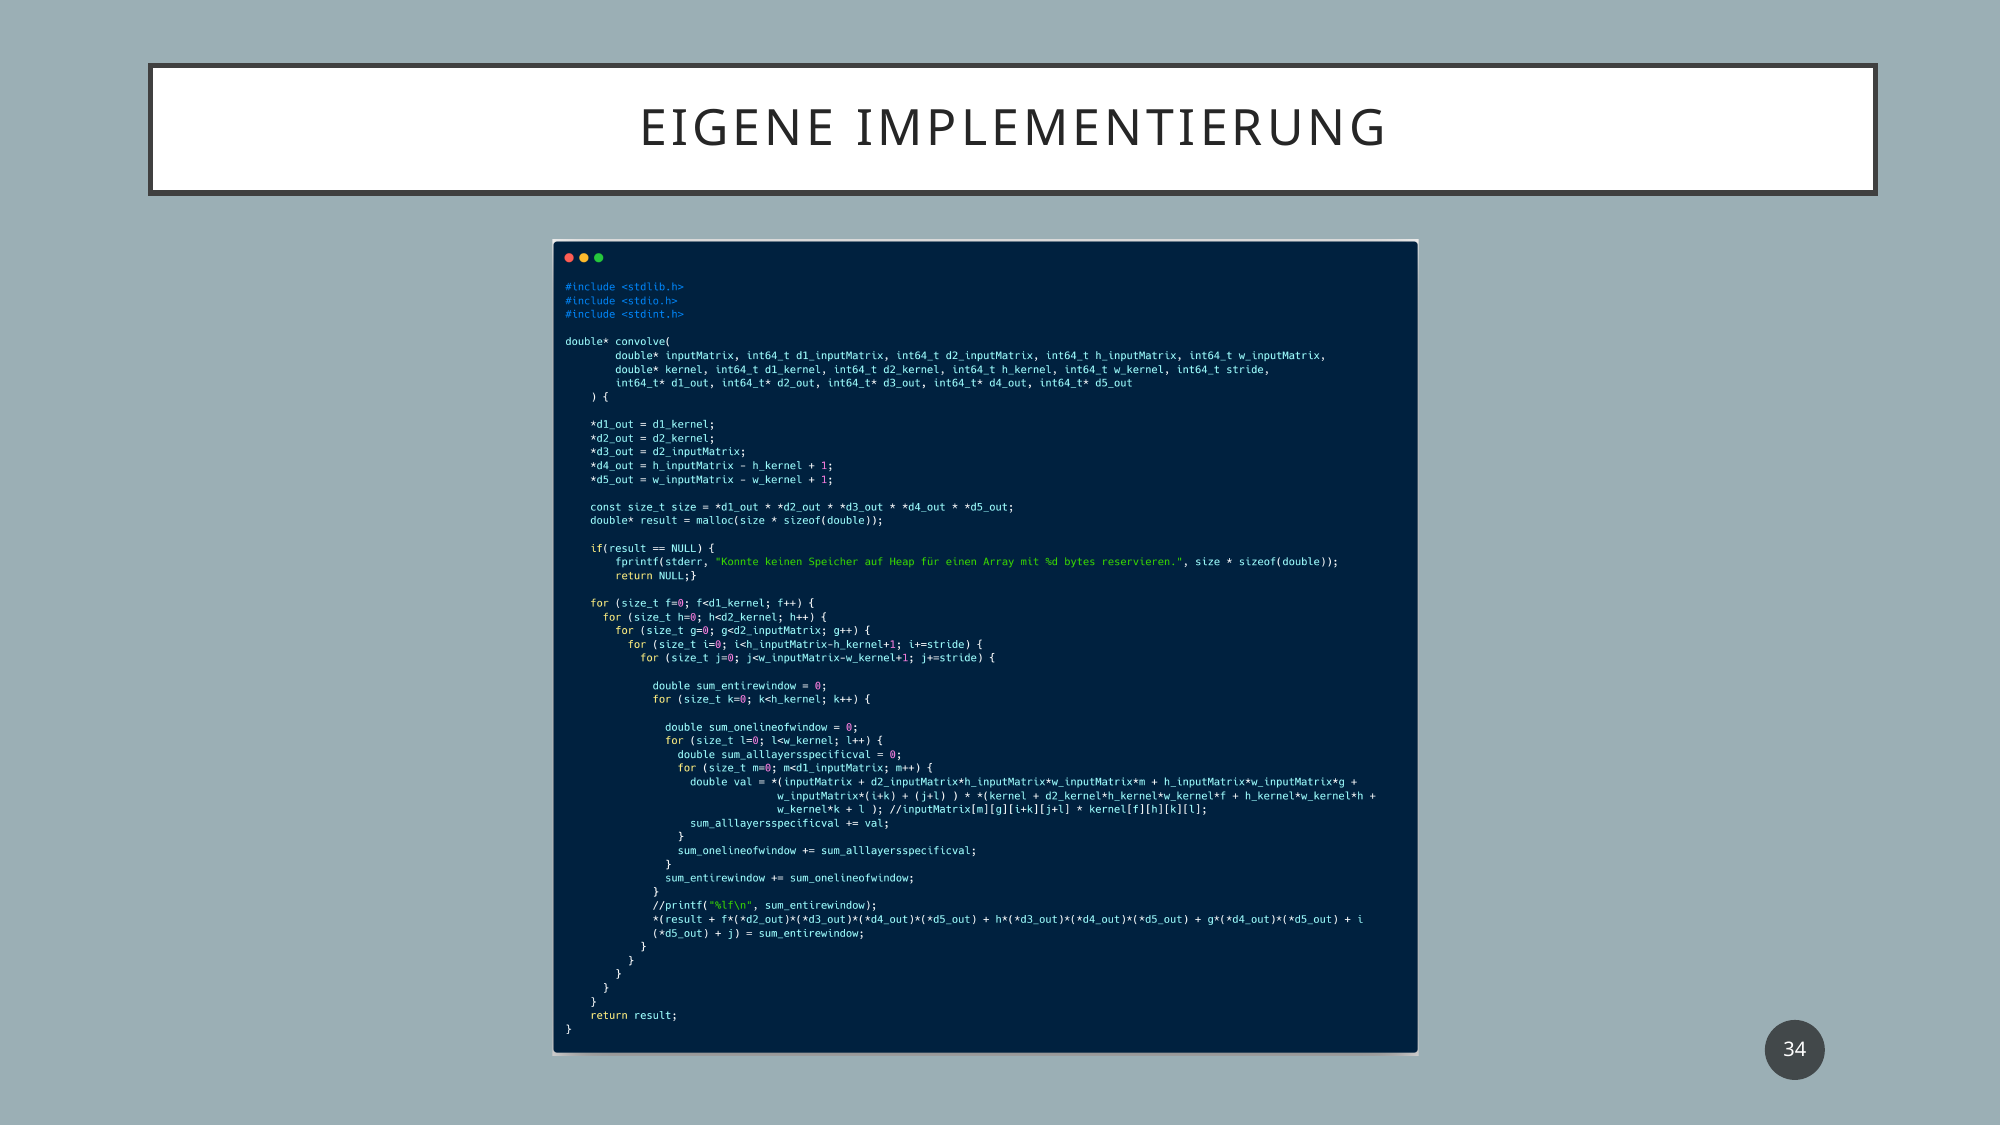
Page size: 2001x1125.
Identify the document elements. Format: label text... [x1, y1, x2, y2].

picture [552, 239, 1419, 1056]
slide_number 34 [1764, 1019, 1825, 1080]
text_box Eigene Implementierung [150, 65, 1876, 193]
